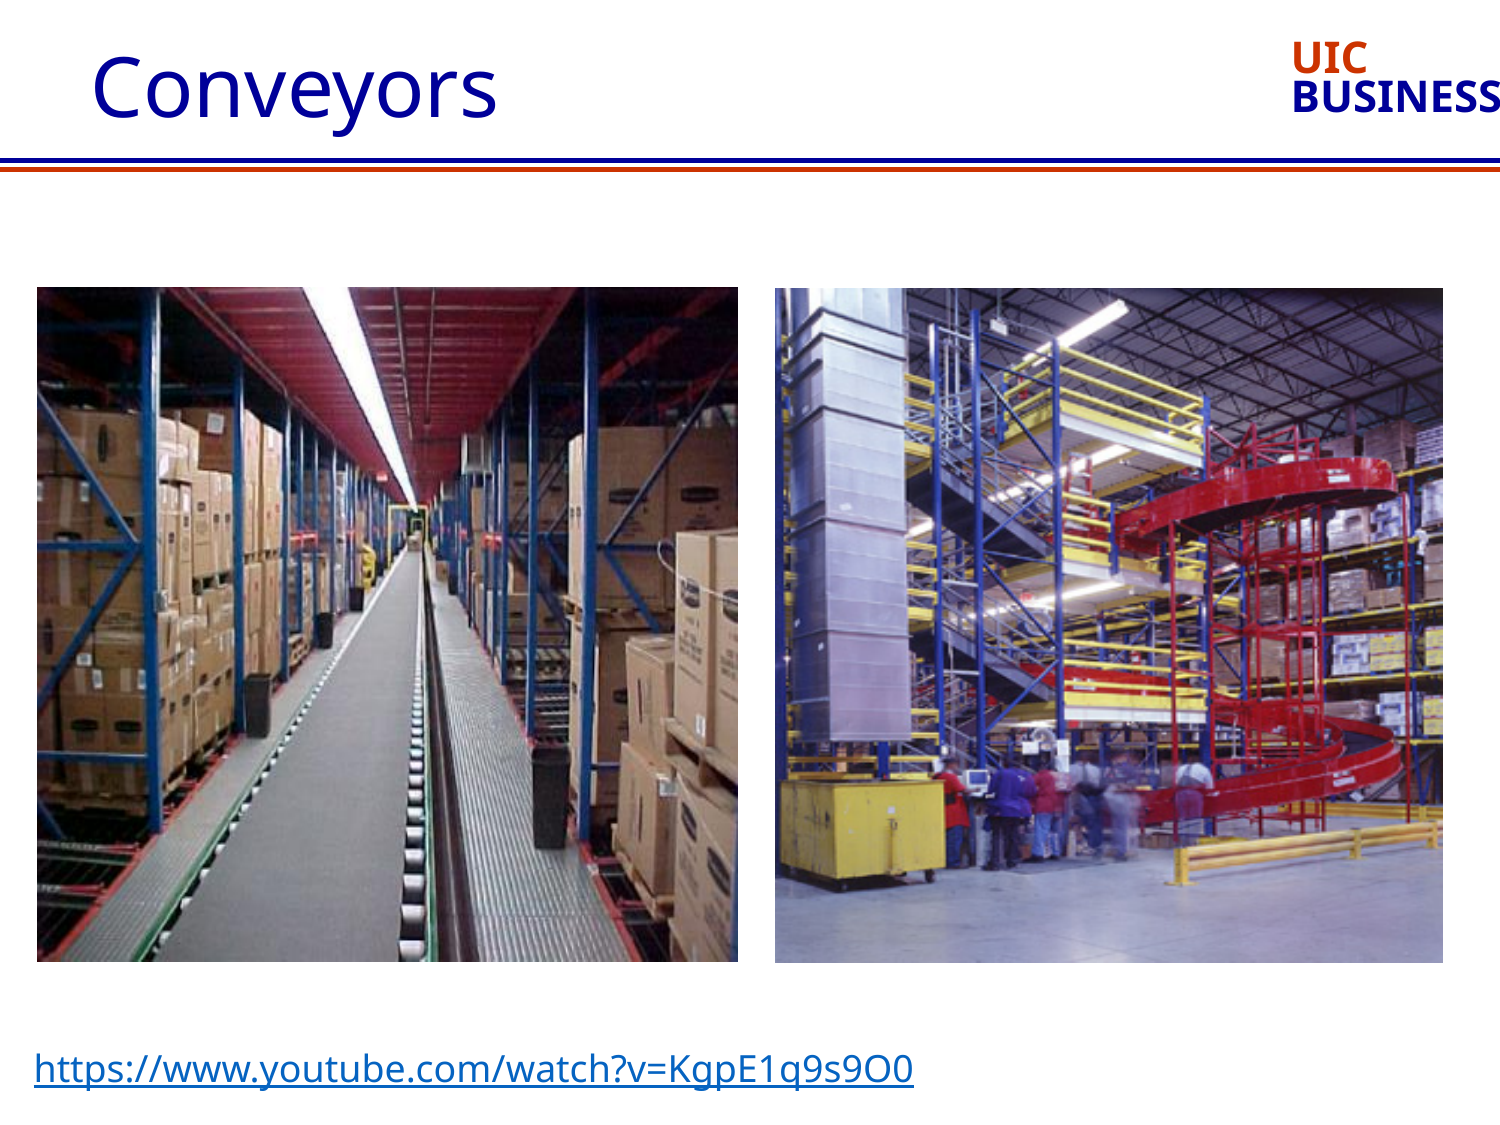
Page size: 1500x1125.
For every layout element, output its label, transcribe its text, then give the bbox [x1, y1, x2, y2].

picture [37, 287, 738, 962]
picture [775, 288, 1443, 963]
title Conveyors [75, 19, 1424, 161]
text_box https://www.youtube.com/watch?v=KgpE1q9s9O0 [18, 1037, 1132, 1104]
